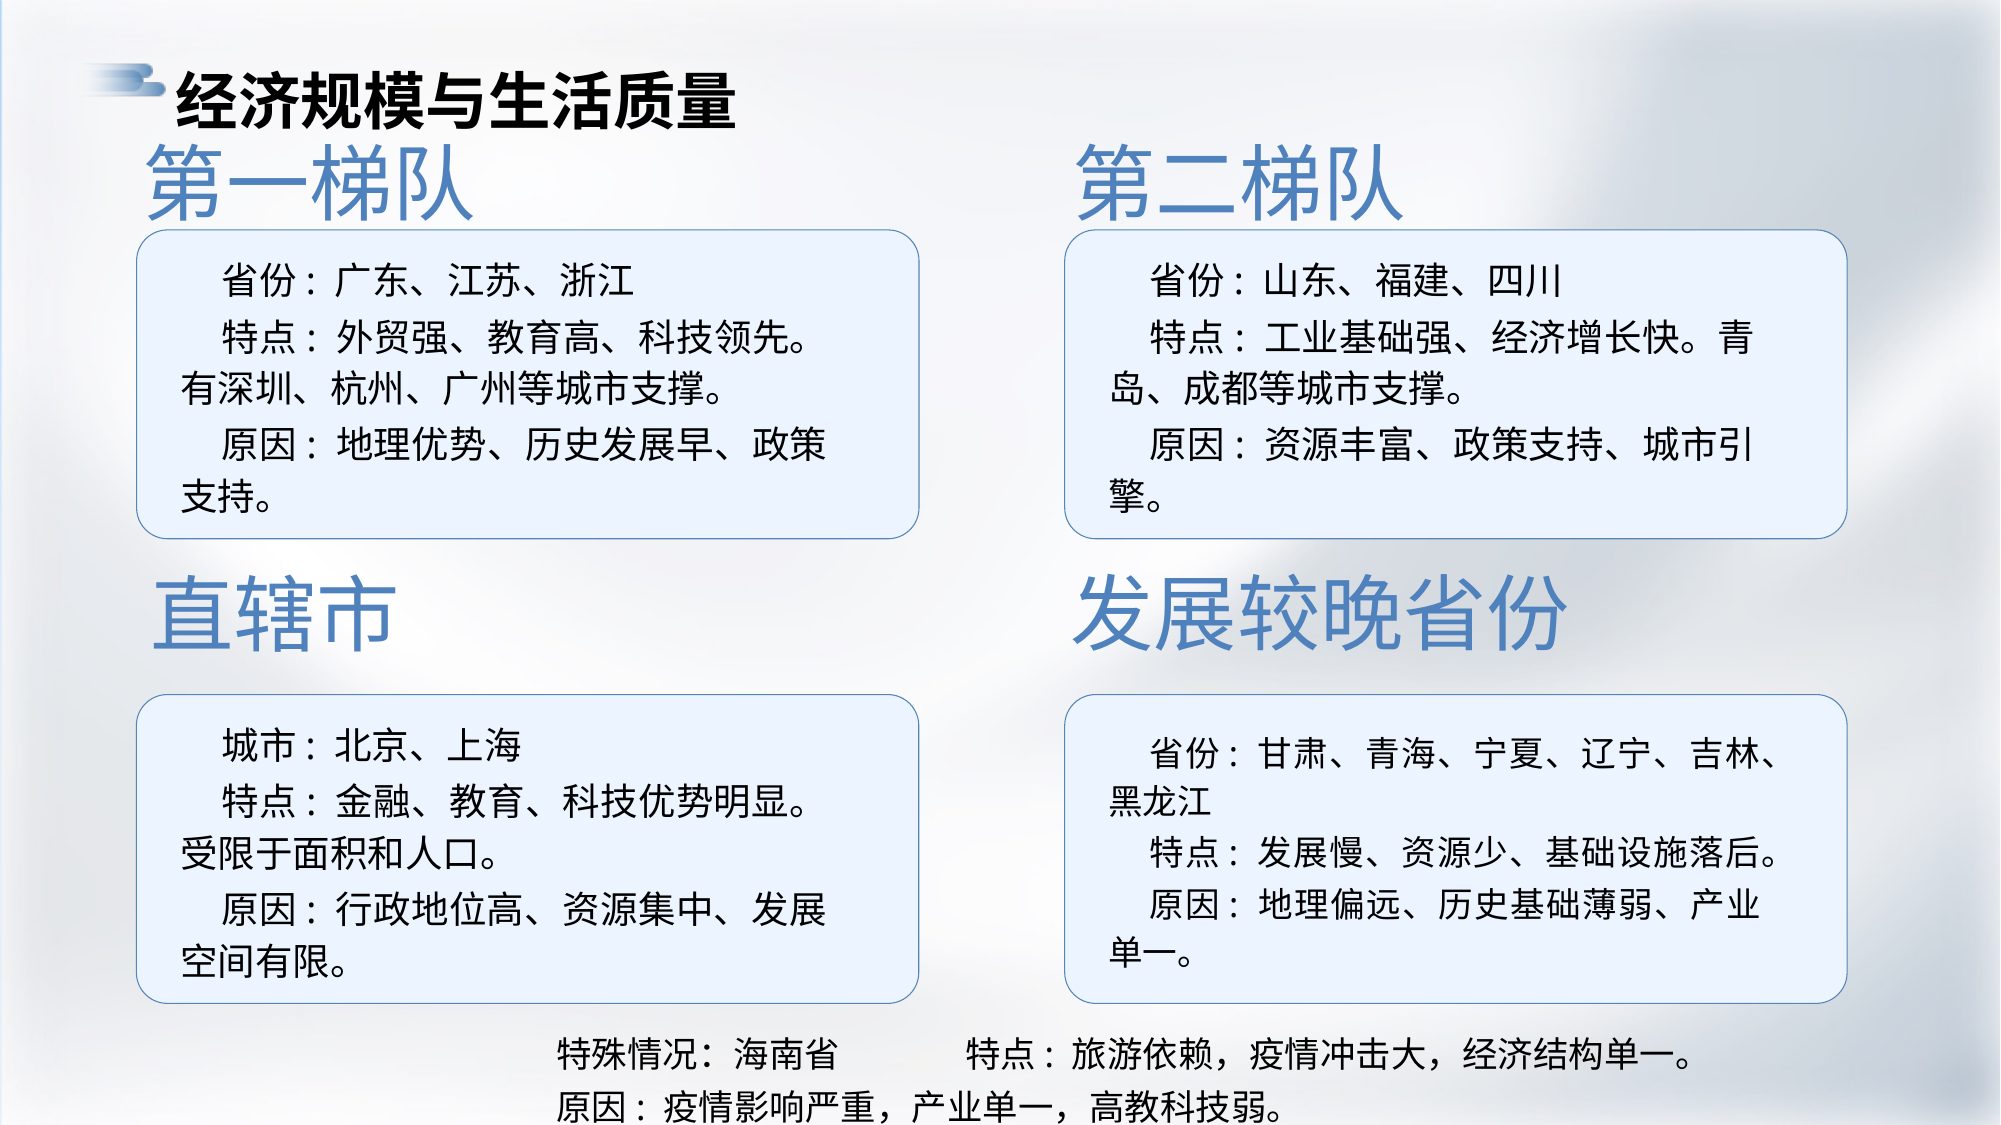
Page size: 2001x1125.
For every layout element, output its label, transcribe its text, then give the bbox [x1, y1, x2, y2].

text_box 省份: 山东、福建、四川 特点: 工业基础强、经济增长快。青岛、成都等城市支撑。 原因: 资源丰富、政策支持、城市引擎。 [1062, 227, 1850, 541]
text_box 省份: 广东、江苏、浙江 特点: 外贸强、教育高、科技领先。有深圳、杭州、广州等城市支撑。 原因: 地理优势、历史发展早、政策支持。 [134, 227, 922, 541]
text_box 城市: 北京、上海 特点: 金融、教育、科技优势明显。受限于面积和人口。 原因: 行政地位高、资源集中、发展空间有限。 [134, 692, 921, 1006]
text_box 第一梯队 [71, 123, 548, 239]
text_box 特殊情况：海南省 特点: 旅游依赖，疫情冲击大，经济结构单一。 原因: 疫情影响严重，产业单一，高教科技弱。 [480, 1018, 1827, 1125]
text_box 发展较晚省份 [1001, 553, 1640, 669]
text_box 第二梯队 [1001, 123, 1478, 239]
text_box 经济规模与生活质量 [159, 15, 1700, 147]
text_box 直辖市 [107, 554, 443, 670]
picture [0, 0, 2001, 1125]
text_box 省份: 甘肃、青海、宁夏、辽宁、吉林、黑龙江 特点: 发展慢、资源少、基础设施落后。 原因: 地理偏远、历史基础薄弱、产业单一。 [1062, 692, 1850, 1006]
